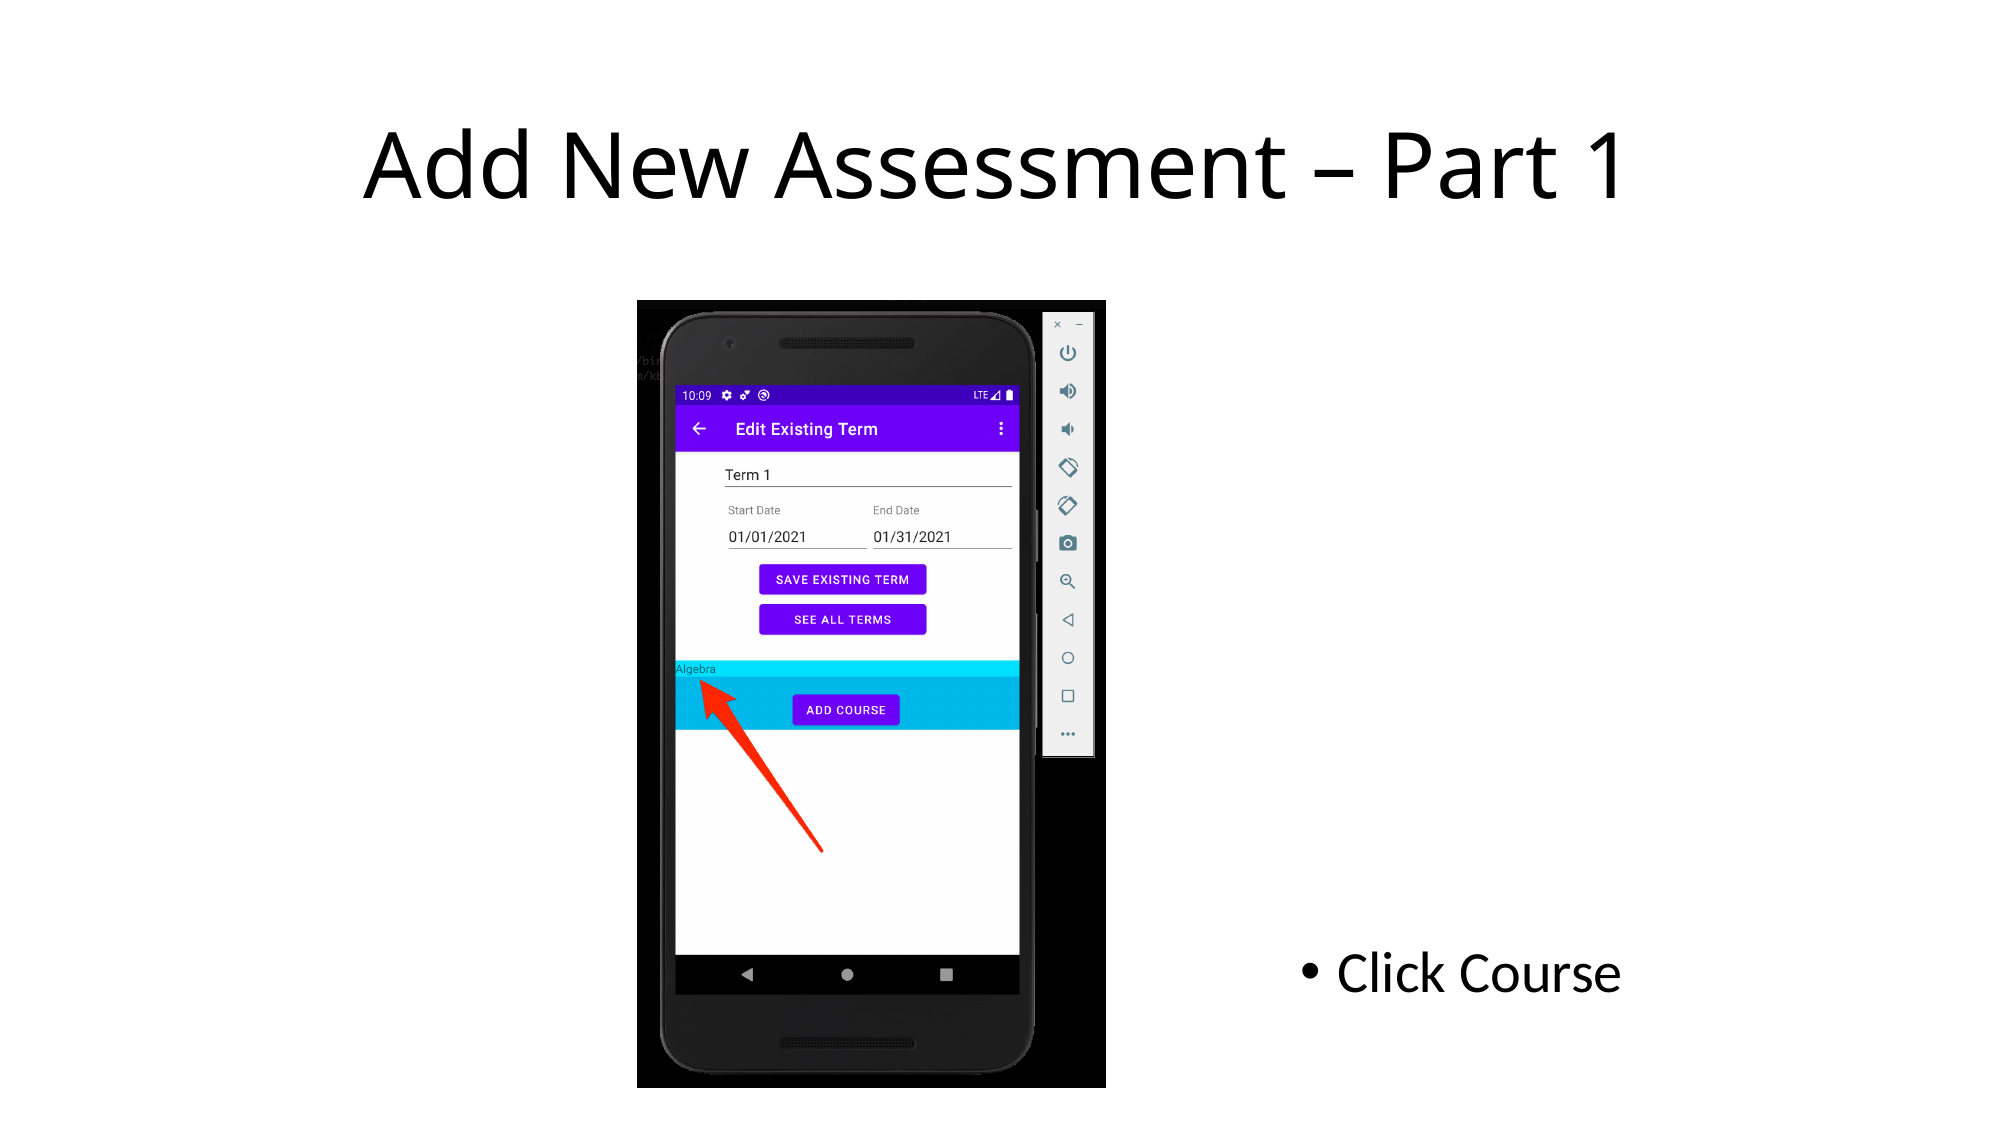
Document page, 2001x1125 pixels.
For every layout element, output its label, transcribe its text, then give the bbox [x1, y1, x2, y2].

picture [637, 300, 1106, 1088]
title Add New Assessment – Part 1 [137, 59, 1863, 278]
list Click Course [1285, 934, 1863, 1014]
